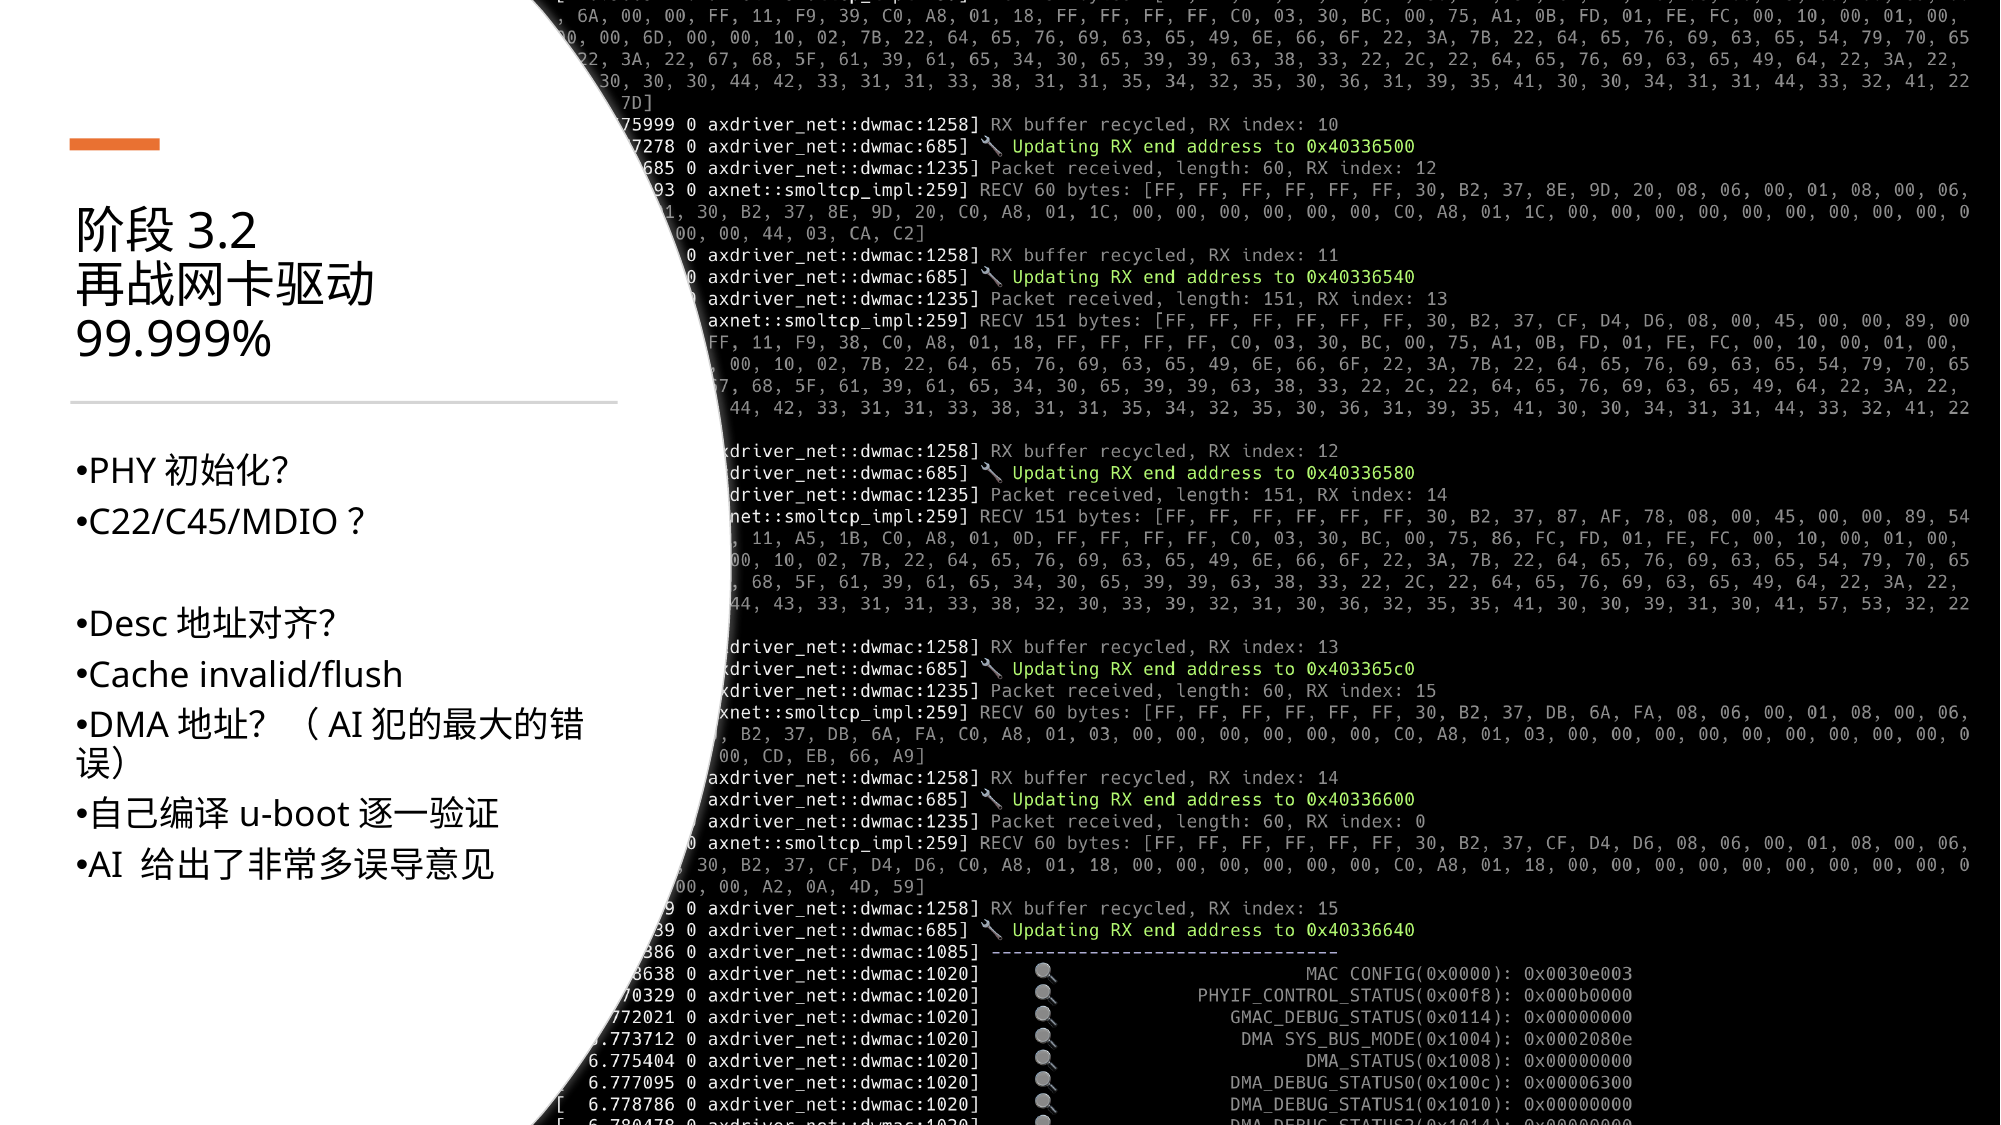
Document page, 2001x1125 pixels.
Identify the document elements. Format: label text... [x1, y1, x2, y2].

picture [531, 0, 2001, 1125]
text_box [68, 137, 161, 152]
text_box PHY初始化？ C22/C45/MDIO？ Desc地址对齐？ Cache invalid/flush DMA地址？（AI犯的最大的错误） 自己编译u-boot逐一验证 AI 给出了非常多误导意见 [59, 444, 531, 973]
text_box [69, 399, 531, 405]
text_box [0, 0, 531, 1125]
title 阶段3.2 再战网卡驱动 99.999% [60, 190, 531, 376]
